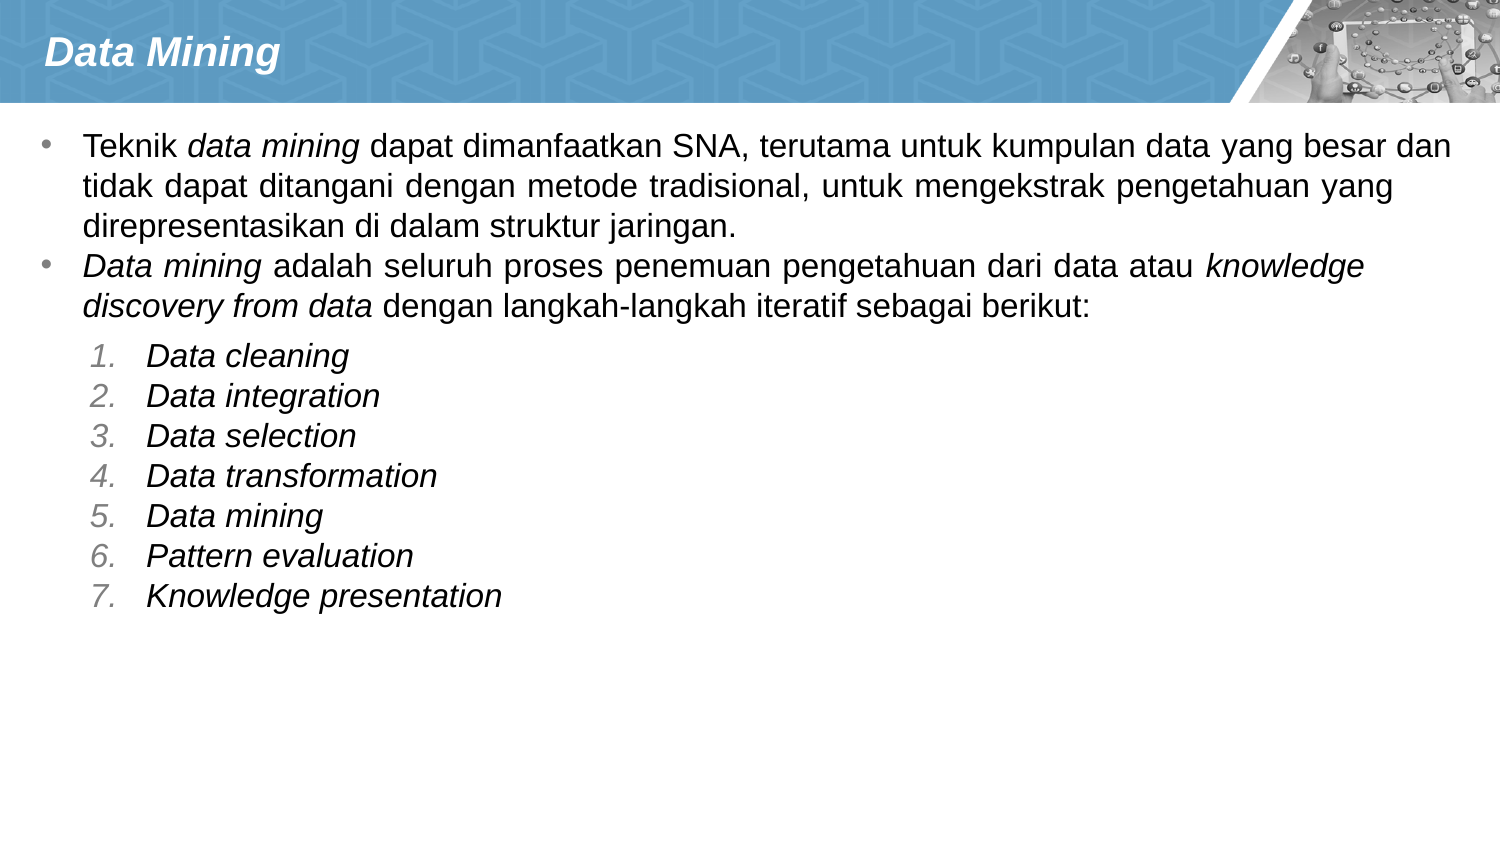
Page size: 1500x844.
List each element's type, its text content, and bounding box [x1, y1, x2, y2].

picture [0, 0, 1500, 844]
text_box Teknik data mining dapat dimanfaatkan SNA, terutama untuk kumpulan data yang besar dan tidak dapat ditangani dengan metode tradisional, untuk mengekstrak pengetahuan yang direpresentasikan di dalam struktur jaringan. Data mining adalah seluruh proses penemuan pengetahuan dari data atau knowledge discovery from data dengan langkah-langkah iteratif sebagai berikut: Data cleaning Data integration Data selection Data transformation Data mining Pattern evaluation Knowledge presentation [25, 116, 1467, 631]
title Data Mining [29, 0, 1287, 99]
